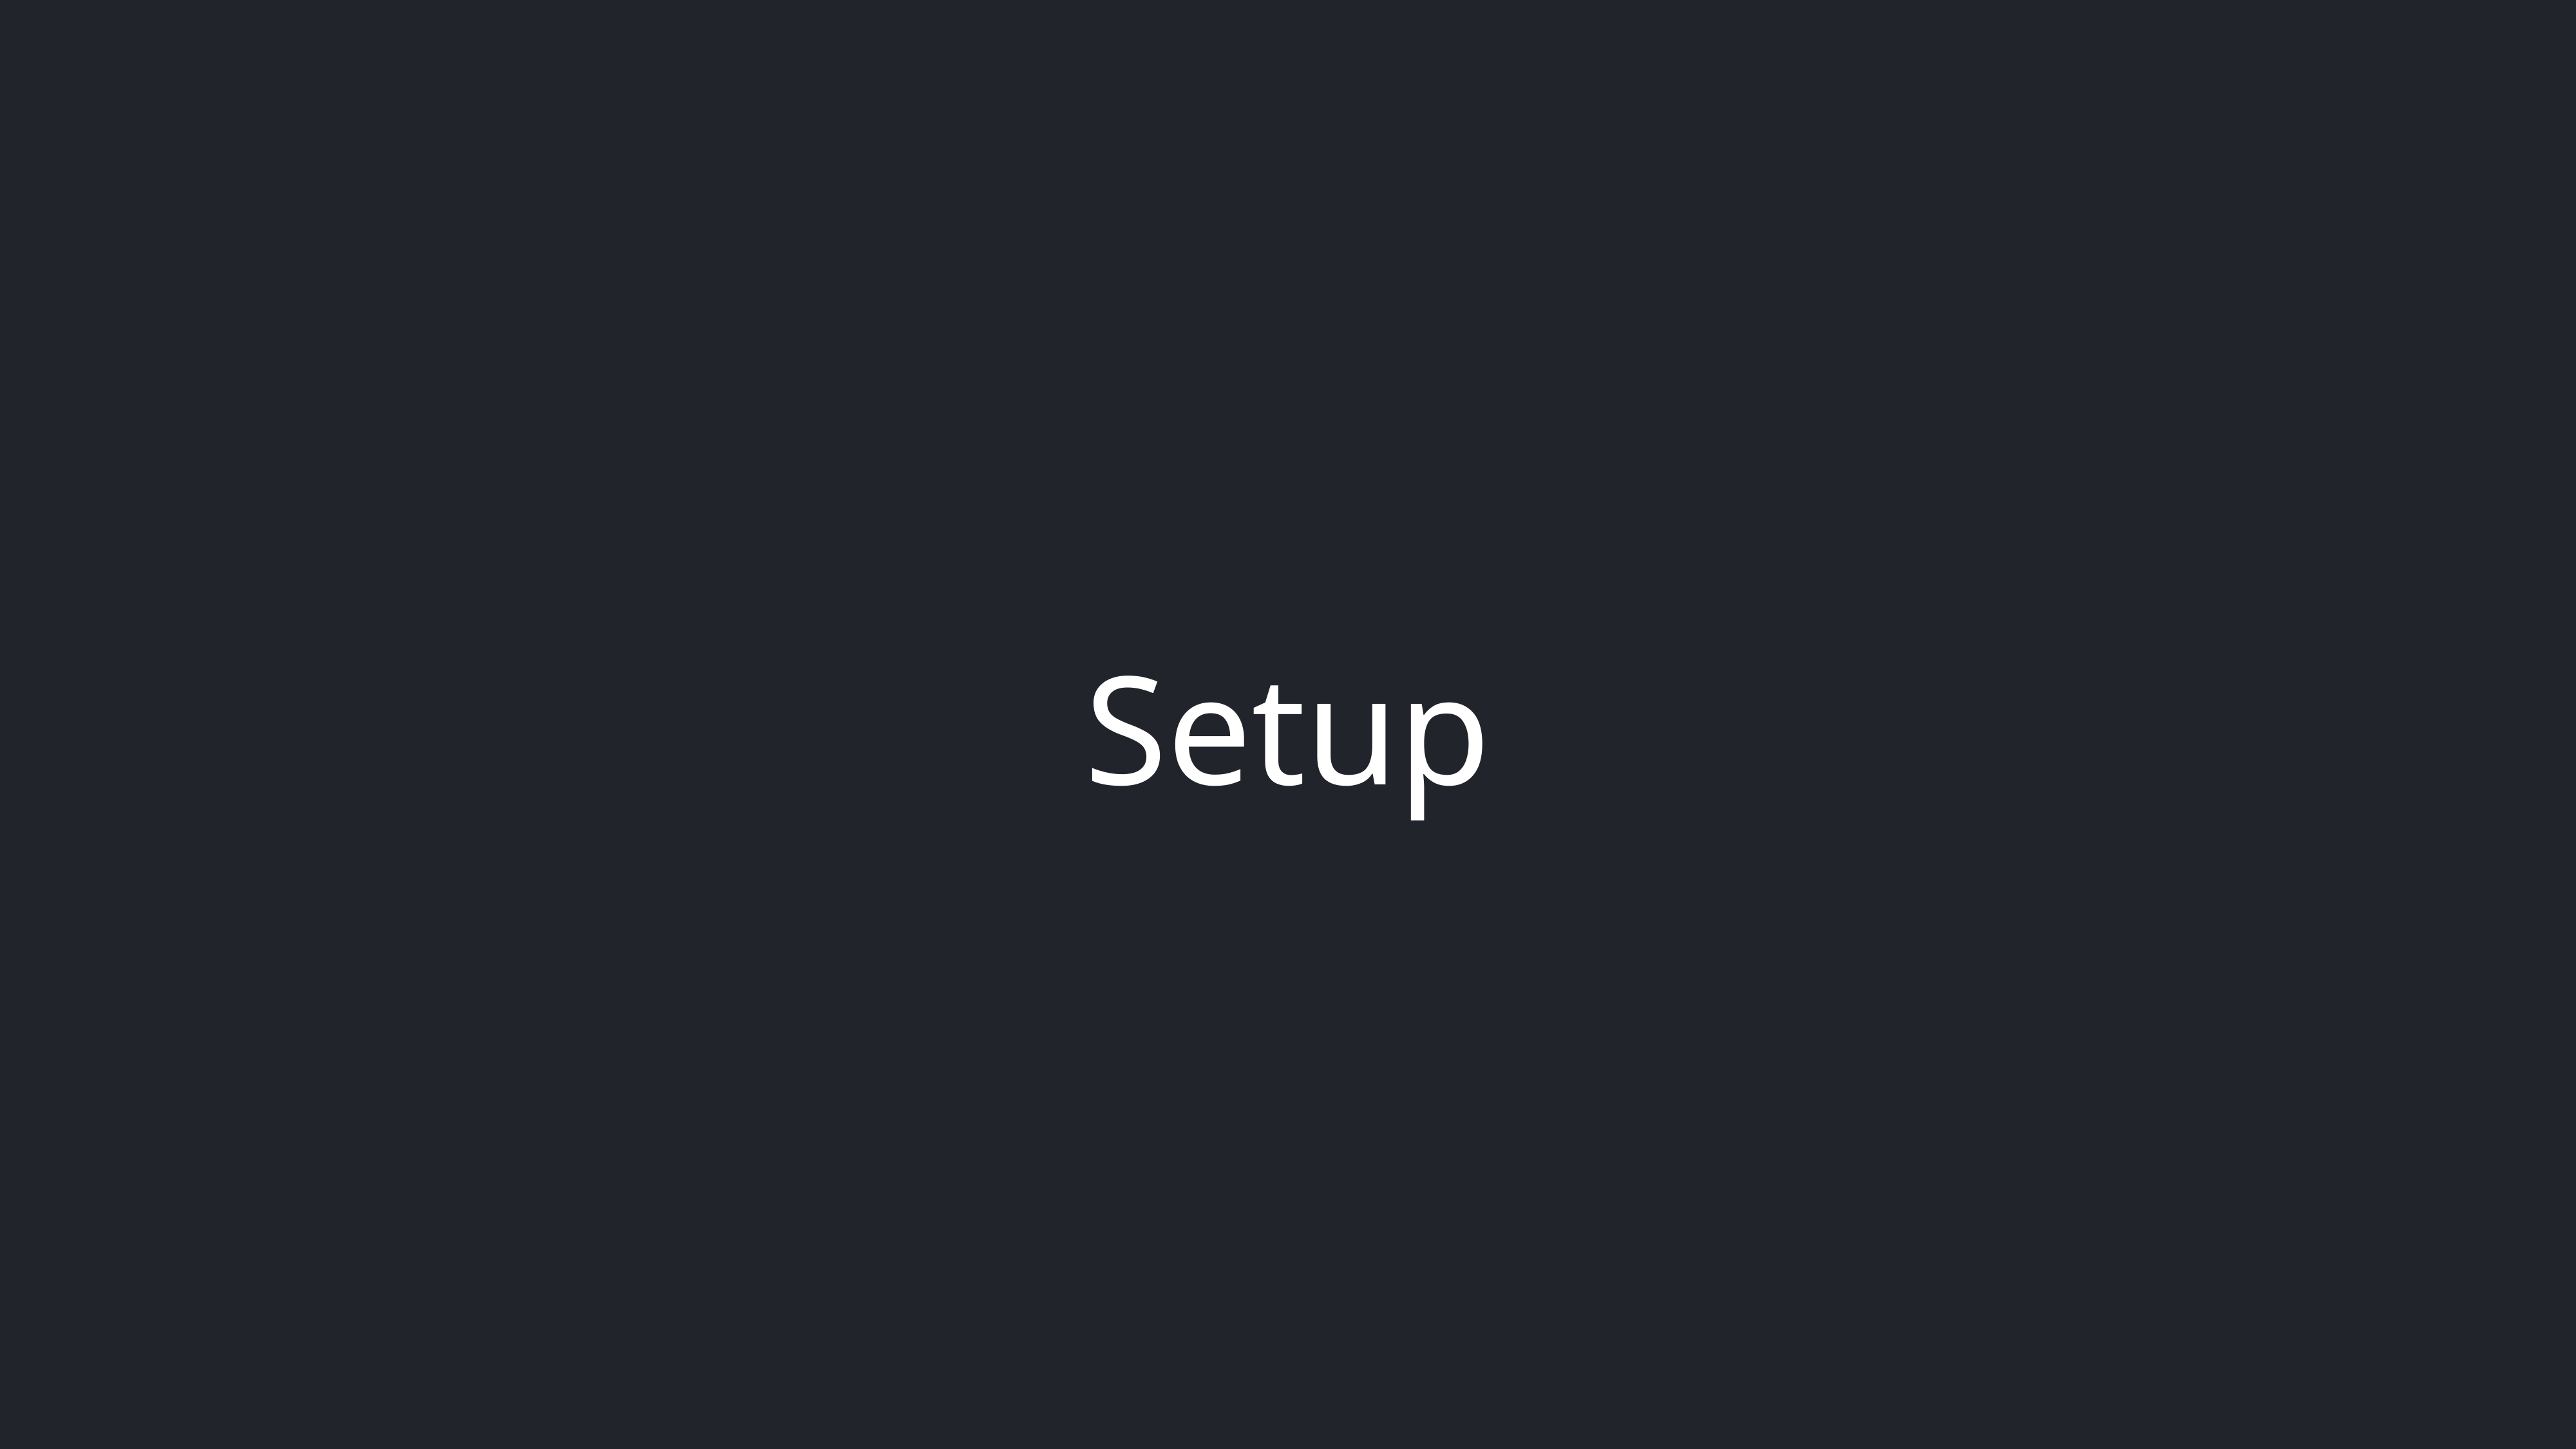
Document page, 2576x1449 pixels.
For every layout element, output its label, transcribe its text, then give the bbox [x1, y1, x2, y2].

title Setup [187, 478, 2389, 971]
